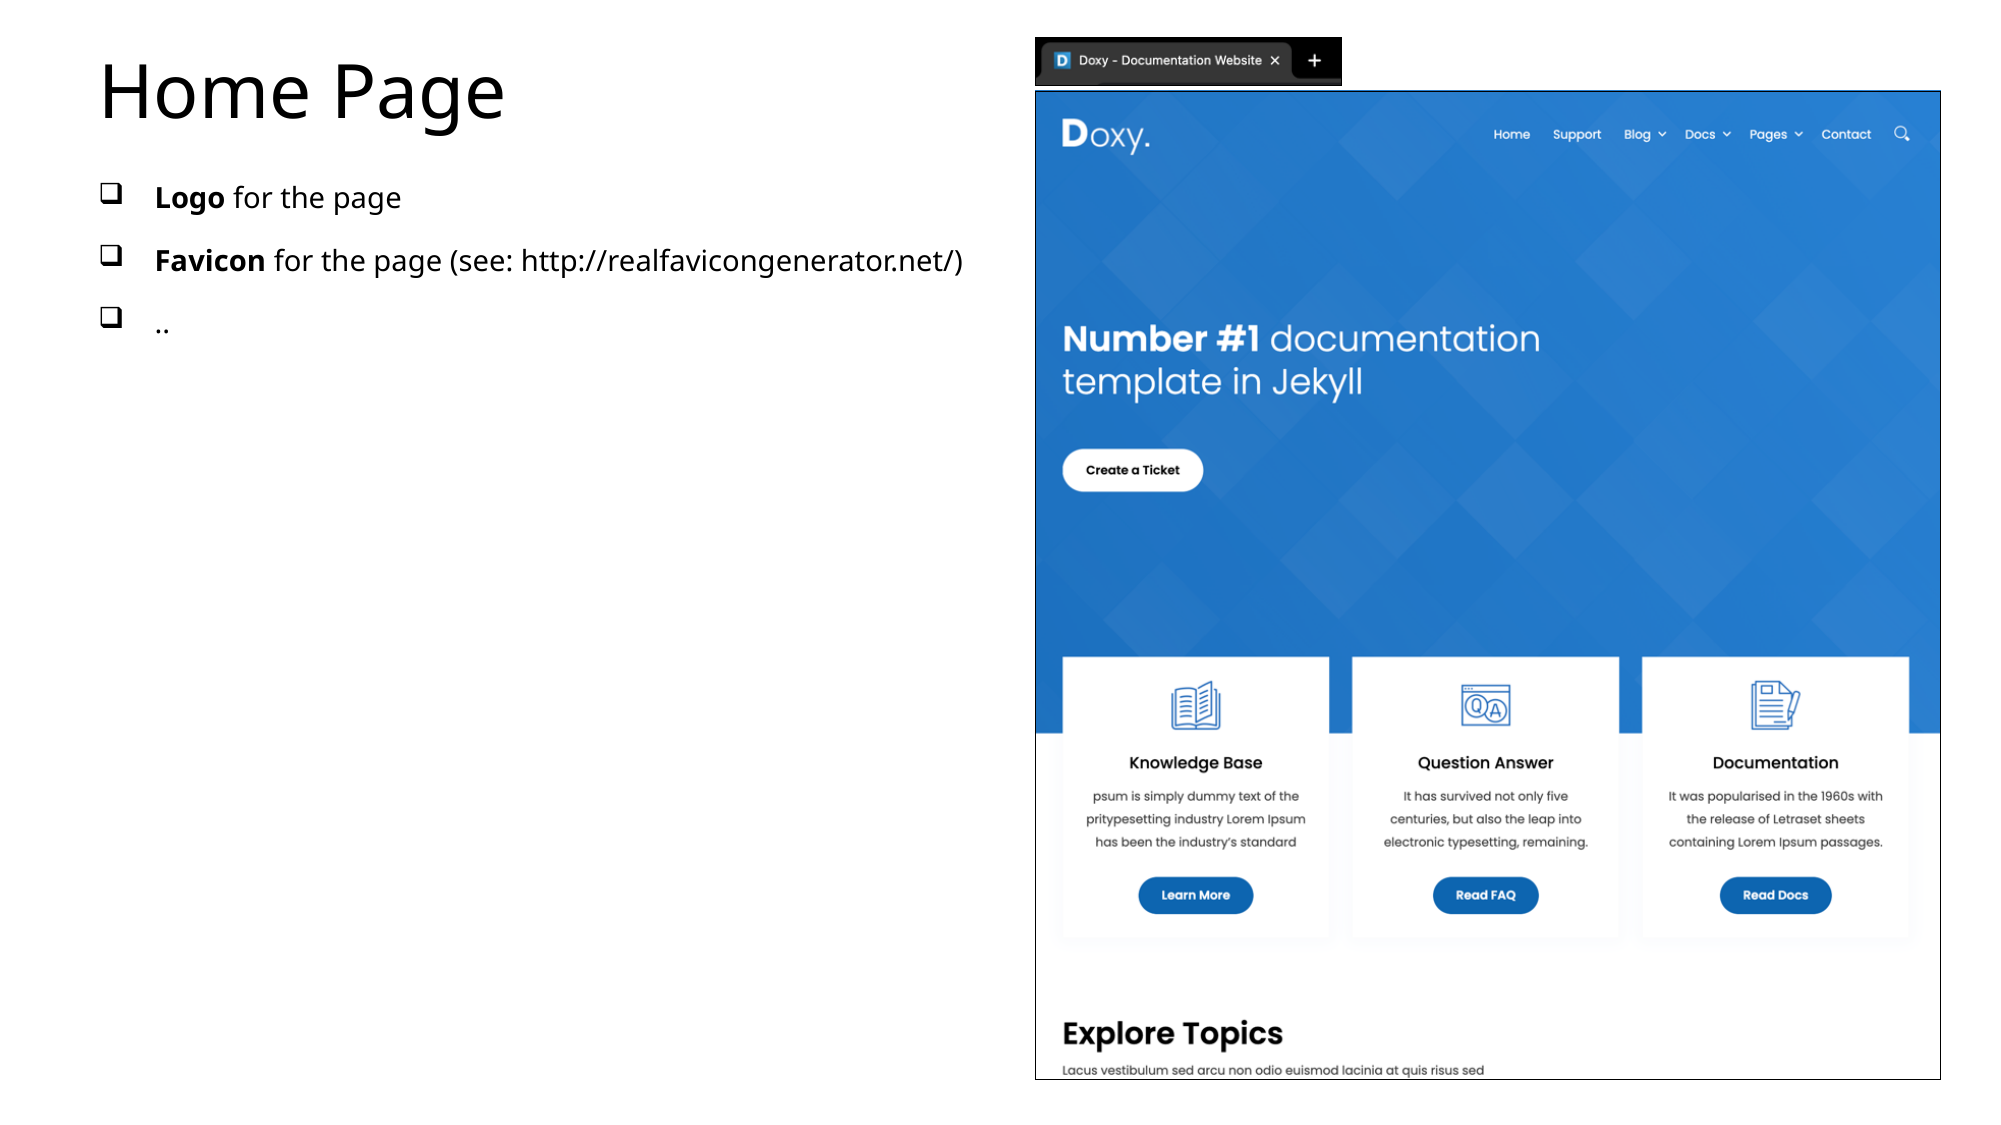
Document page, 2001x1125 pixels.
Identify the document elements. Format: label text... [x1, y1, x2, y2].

list Logo for the page Favicon for the page (see: http://realfavicongenerator.net/) .. [83, 152, 983, 1069]
title Home Page [83, 19, 916, 152]
picture [1035, 90, 1941, 1080]
picture [1035, 37, 1342, 86]
